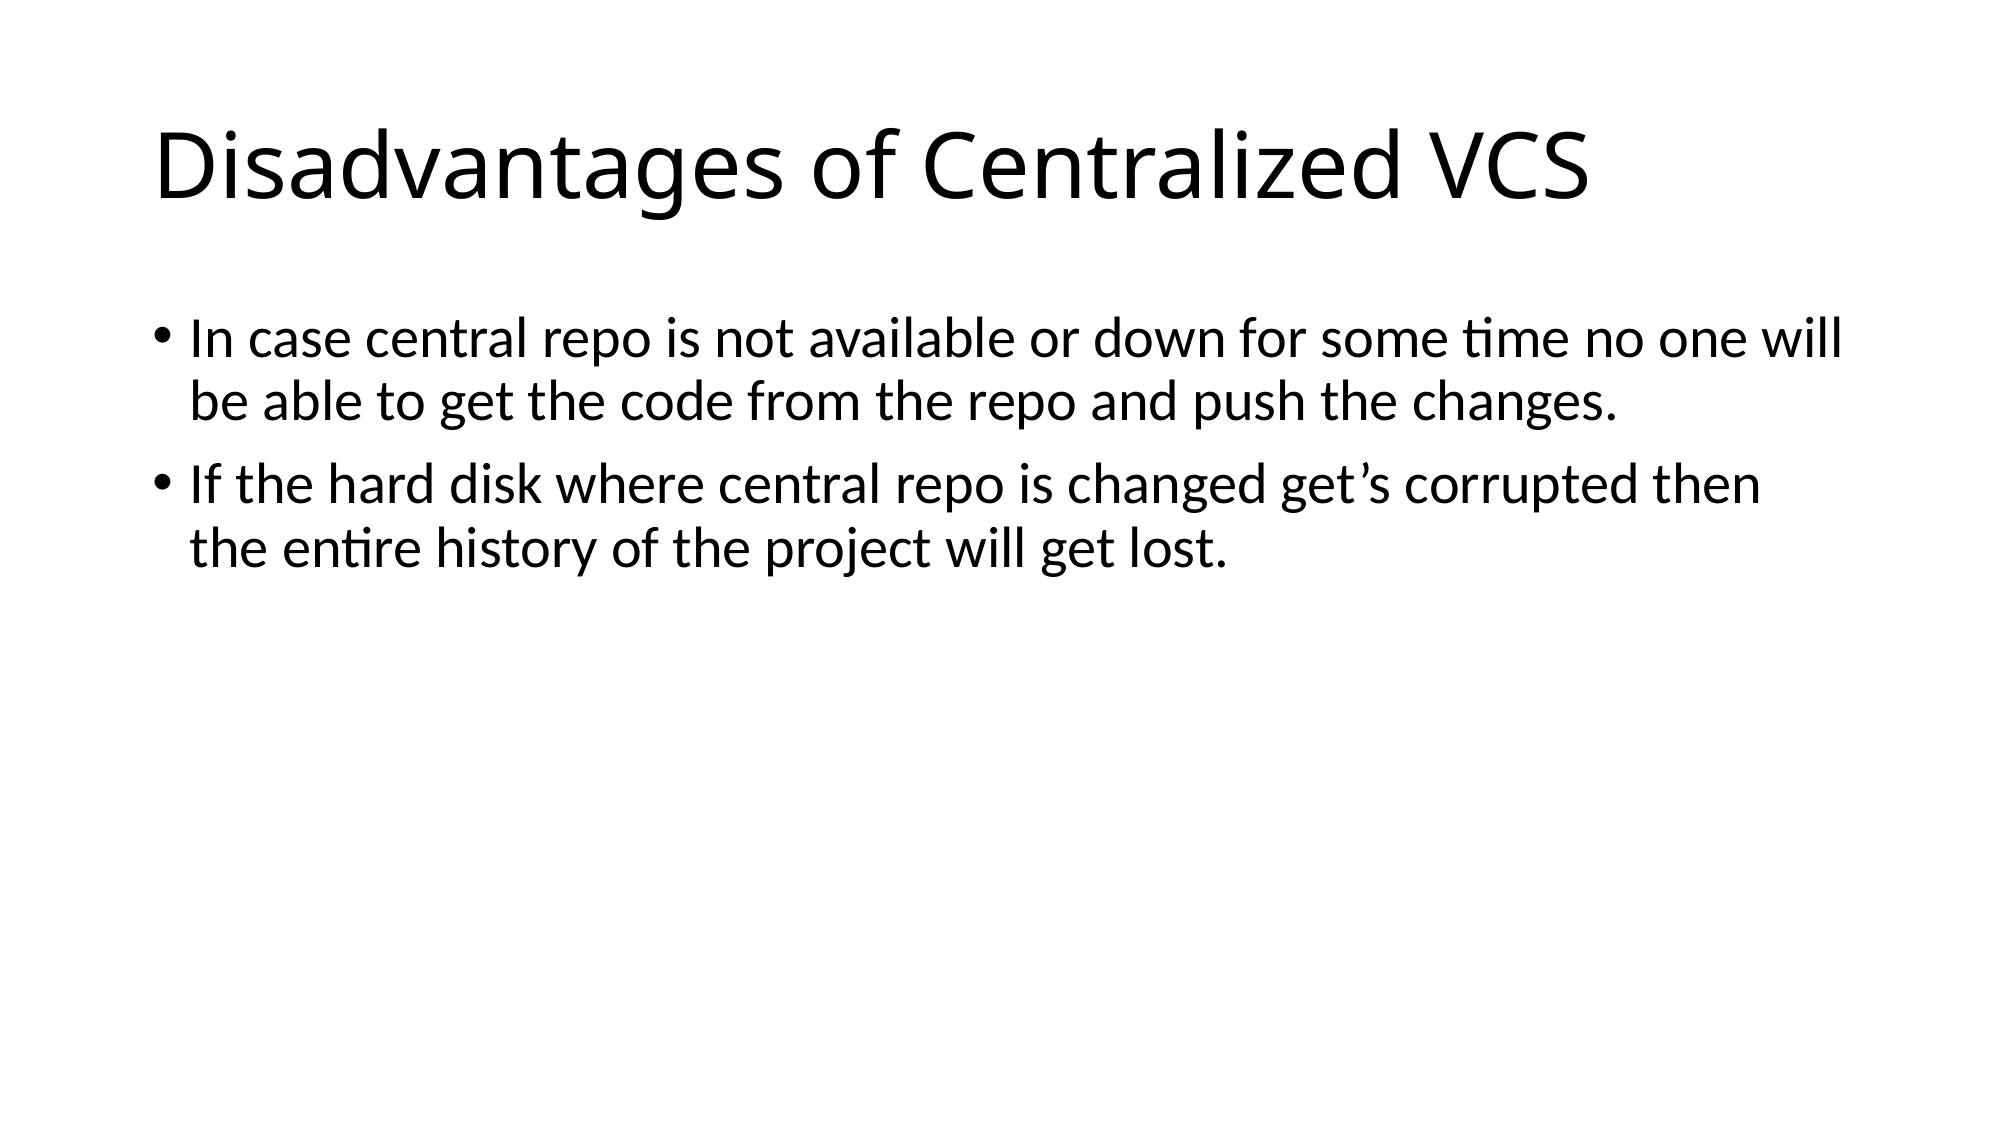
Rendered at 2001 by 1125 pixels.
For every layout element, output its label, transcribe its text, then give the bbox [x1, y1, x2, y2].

list In case central repo is not available or down for some time no one will be able to get the code from the repo and push the changes. If the hard disk where central repo is changed get’s corrupted then the entire history of the project will get lost. [137, 299, 1863, 1014]
title Disadvantages of Centralized VCS [137, 59, 1863, 278]
